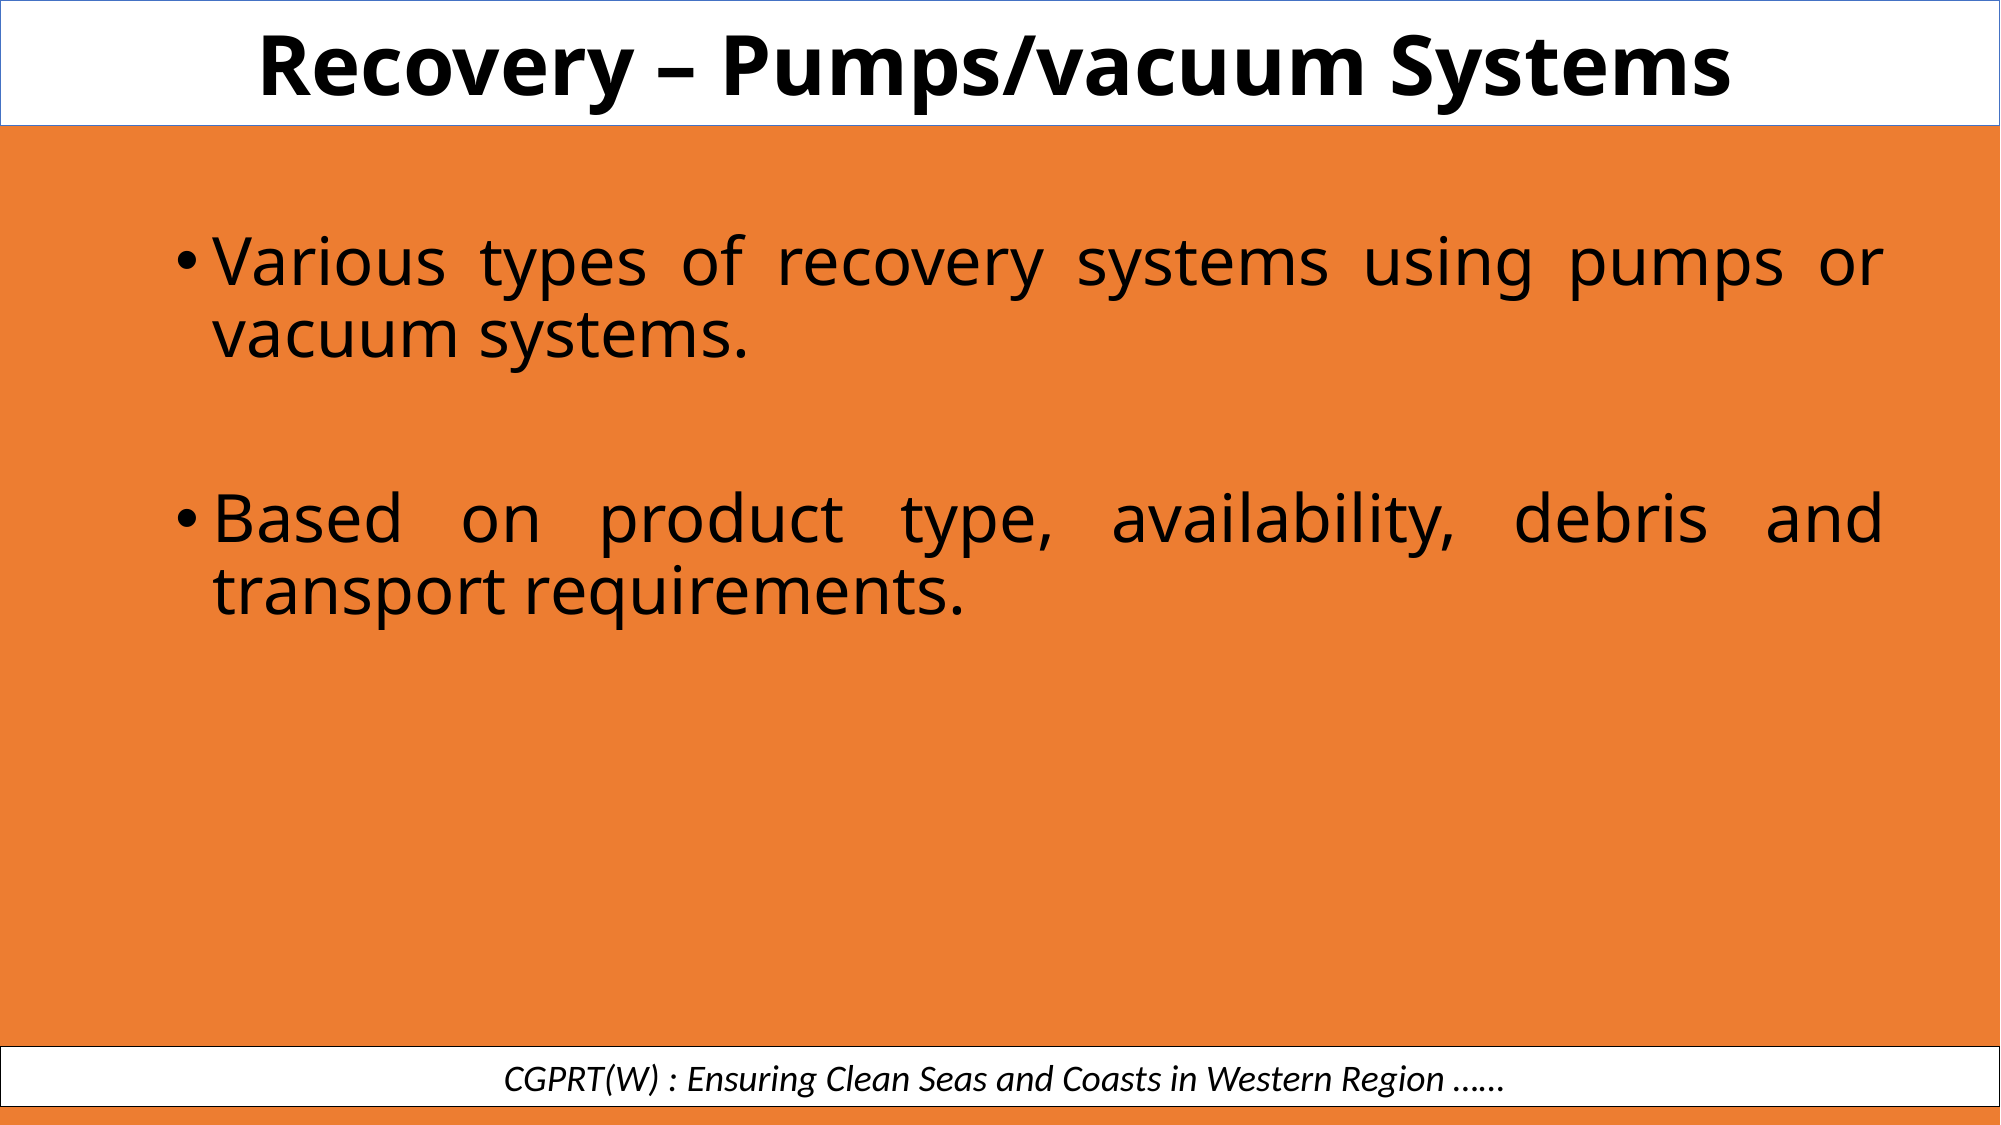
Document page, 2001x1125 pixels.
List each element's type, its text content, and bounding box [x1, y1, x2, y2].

text_box CGPRT(W) : Ensuring Clean Seas and Coasts in Western Region …… [0, 1046, 2000, 1107]
text_box Recovery – Pumps/vacuum Systems [74, 16, 1916, 114]
text_box Various types of recovery systems using pumps or vacuum systems. Based on product type, availability, debris and transport requirements. [160, 220, 1903, 1077]
text_box [0, 0, 2000, 126]
